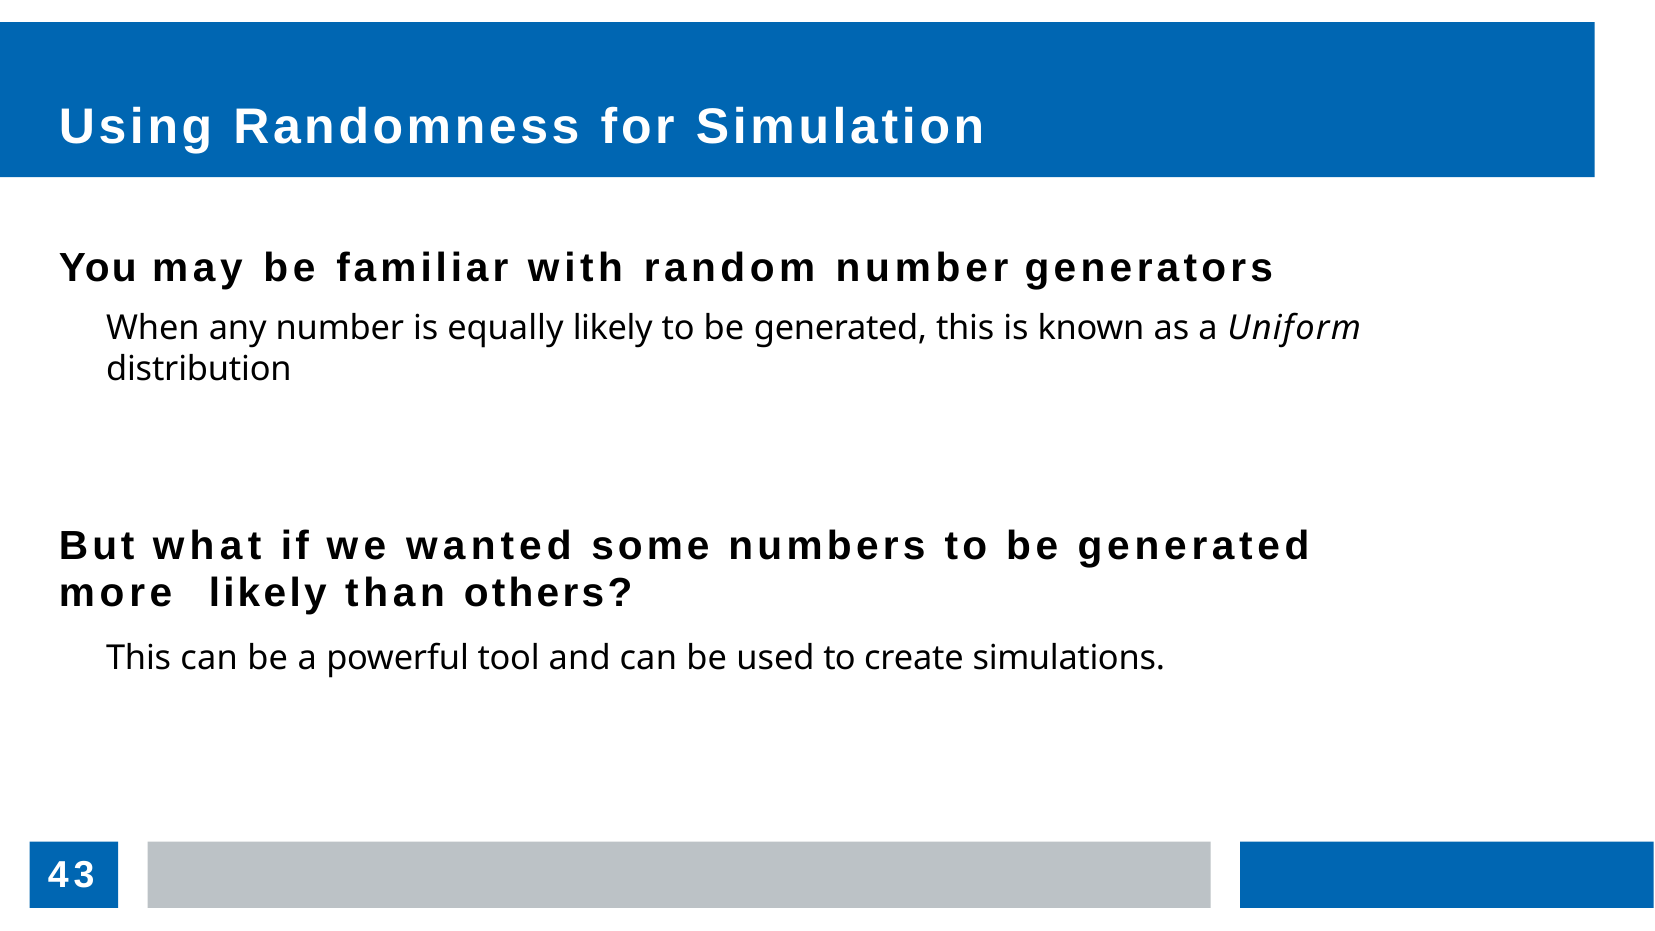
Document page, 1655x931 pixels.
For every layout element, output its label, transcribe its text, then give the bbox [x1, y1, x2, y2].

text_box But what if we wanted some numbers to be generated more likely than others? This can be a powerful tool and can be used to create simulations. [56, 515, 1471, 676]
title Using Randomness for Simulation [56, 91, 1065, 218]
slide_number 43 [43, 850, 104, 931]
text_box You may be familiar with random number generators When any number is equally likely to be generated, this is known as a Uniform distribution [56, 218, 1460, 387]
